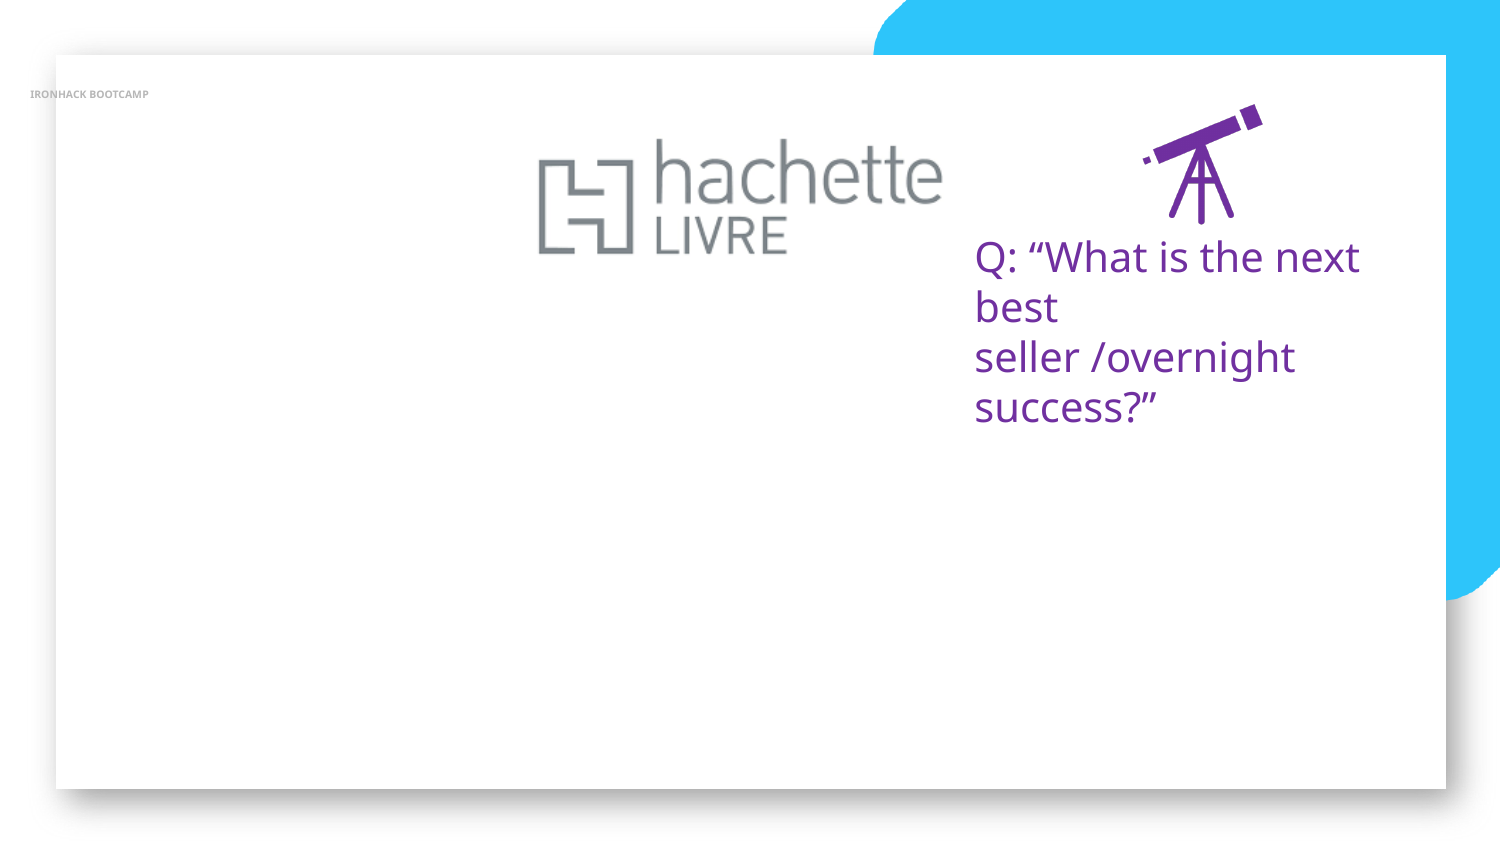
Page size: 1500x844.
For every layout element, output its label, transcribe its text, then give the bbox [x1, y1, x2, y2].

text_box Q: “What is the next best seller /overnight success?” [959, 223, 1450, 439]
picture [0, 0, 1500, 844]
text_box IRONHACK BOOTCAMP [15, 71, 354, 108]
